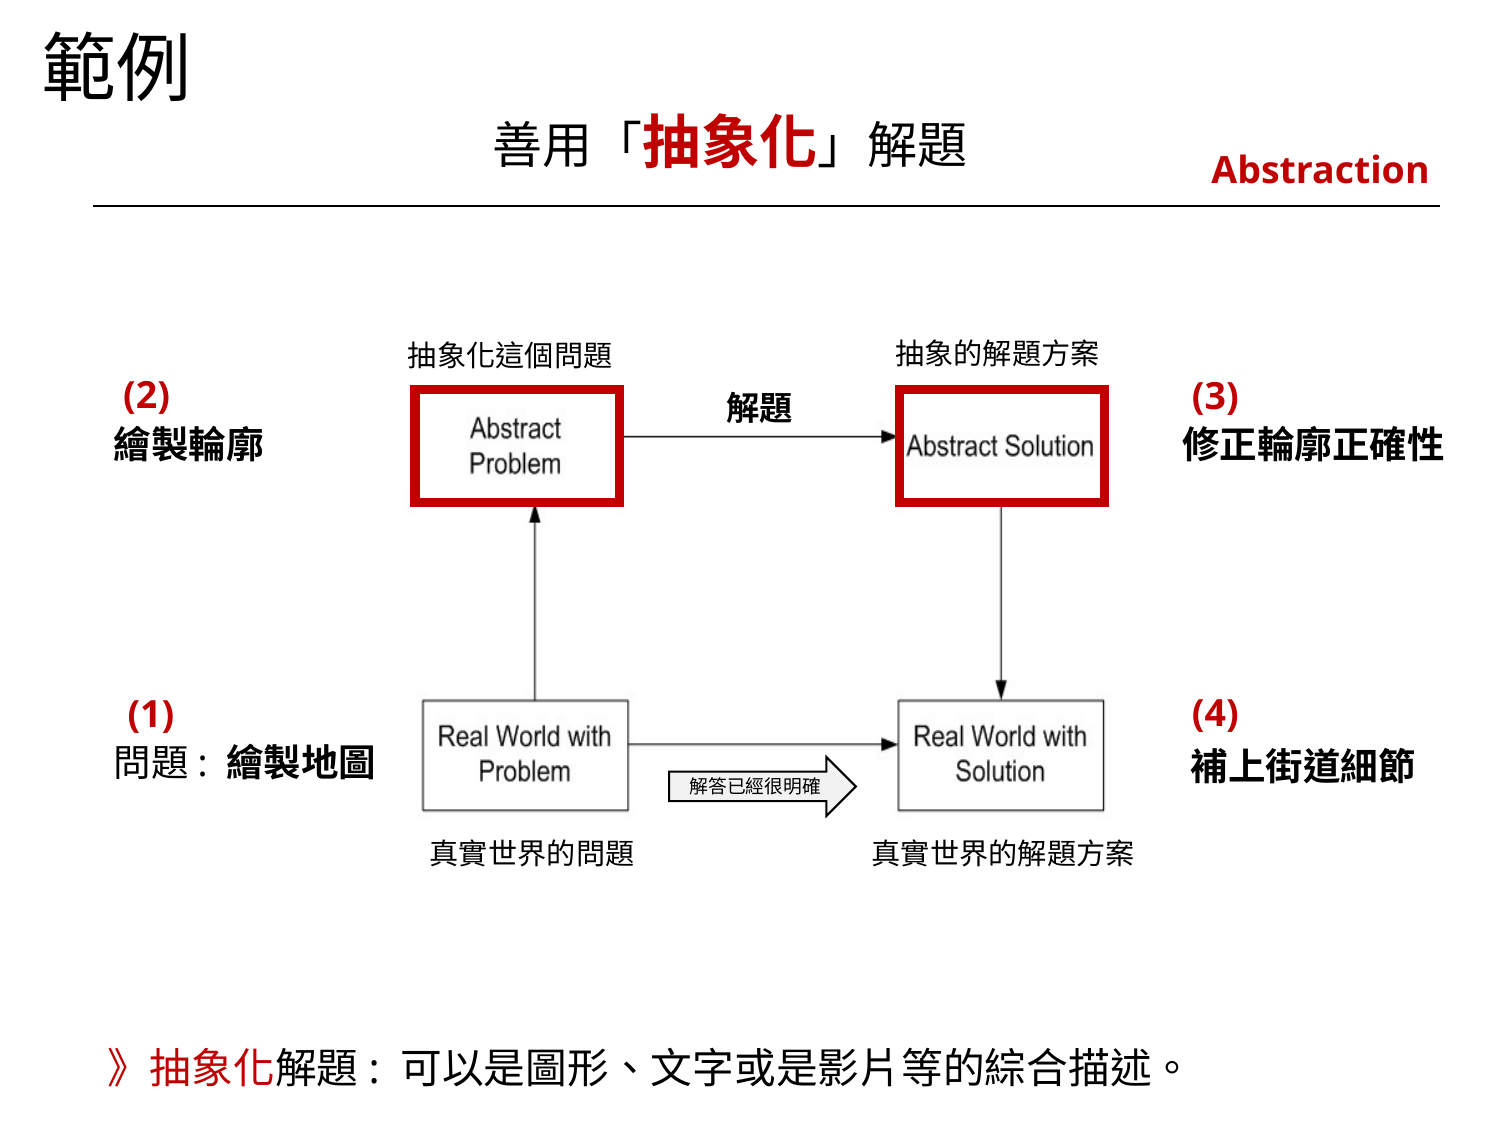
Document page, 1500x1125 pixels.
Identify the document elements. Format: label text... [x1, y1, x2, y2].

text_box 抽象的解題方案 [880, 328, 1115, 373]
text_box 補上街道細節 [1175, 735, 1500, 836]
text_box 修正輪廓正確性 [1167, 414, 1467, 474]
text_box 》抽象化解題: 可以是圖形、文字或是影片等的綜合描述。 [93, 1034, 1467, 1100]
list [387, 373, 1164, 914]
text_box 善用「抽象化」解題 [478, 98, 983, 183]
text_box (3) [1177, 364, 1264, 425]
text_box 問題: 繪製地圖 [98, 731, 387, 792]
text_box (1) [112, 682, 200, 743]
title 範例 [26, 14, 389, 129]
text_box (4) [1177, 681, 1264, 742]
text_box 抽象化這個問題 [393, 329, 646, 373]
text_box (2) [108, 363, 195, 424]
text_box 繪製輪廓 [99, 414, 387, 474]
text_box Abstraction [1196, 139, 1445, 199]
